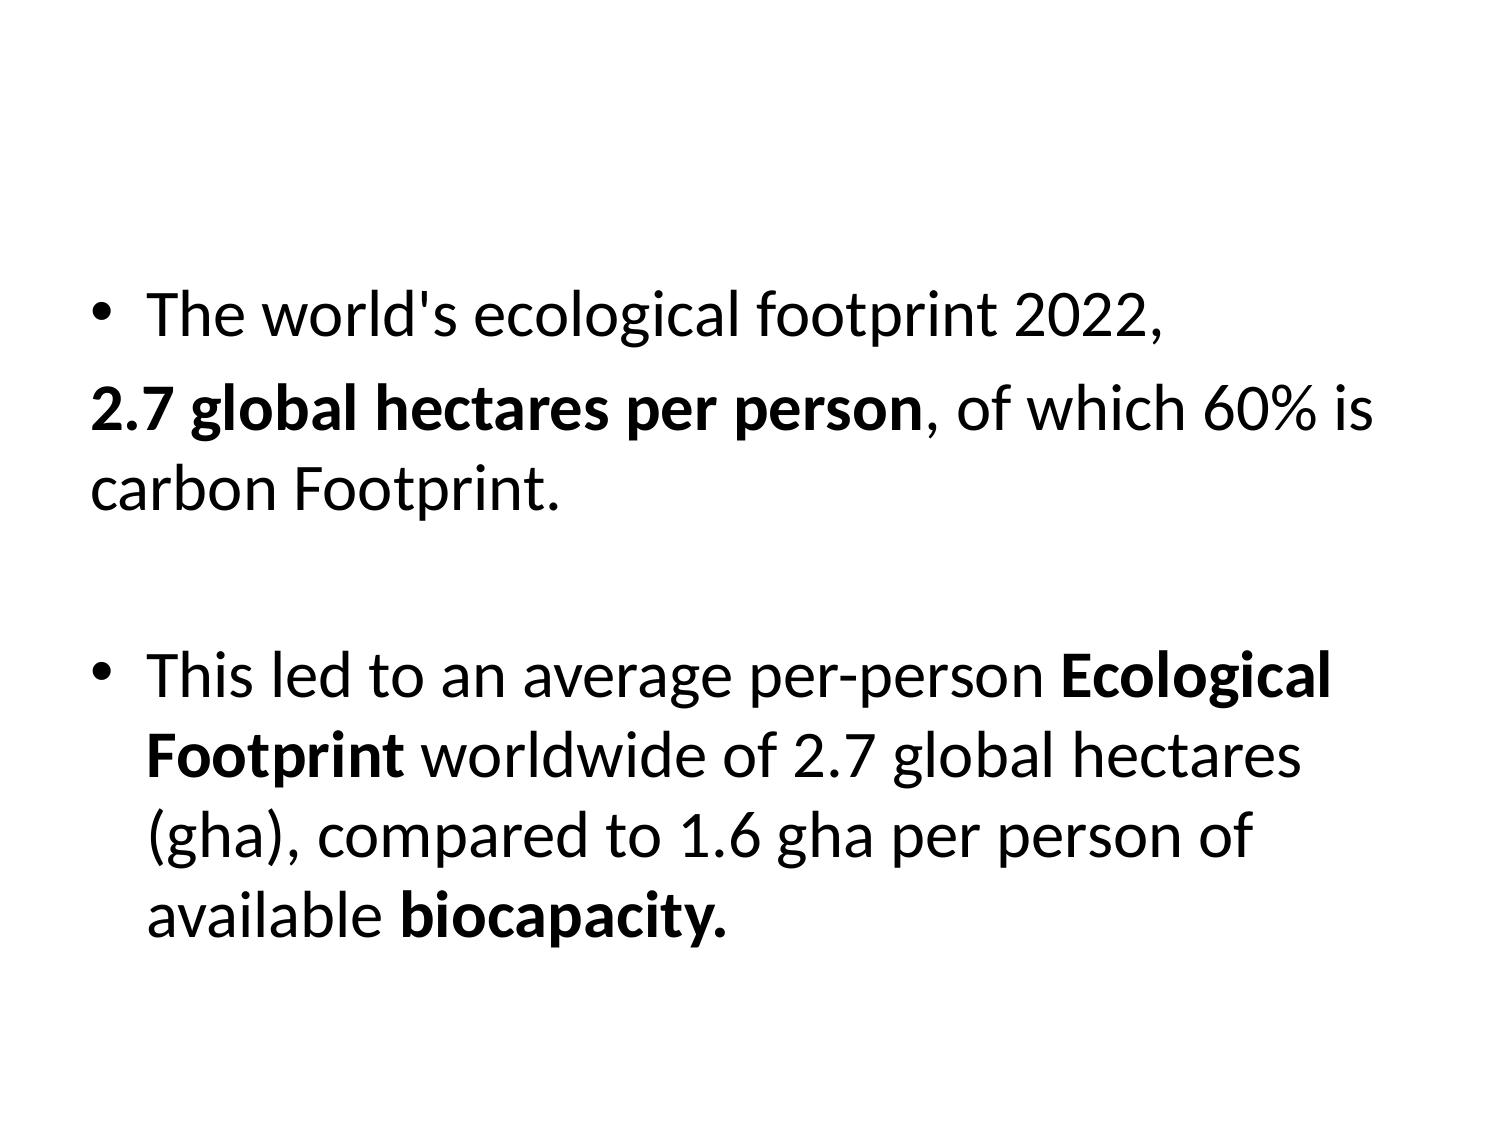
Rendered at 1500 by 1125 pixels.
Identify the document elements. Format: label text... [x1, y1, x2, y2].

list The world's ecological footprint 2022, 2.7 global hectares per person, of which 60% is carbon Footprint. This led to an average per-person Ecological Footprint worldwide of 2.7 global hectares (gha), compared to 1.6 gha per person of available biocapacity. [75, 262, 1425, 1005]
